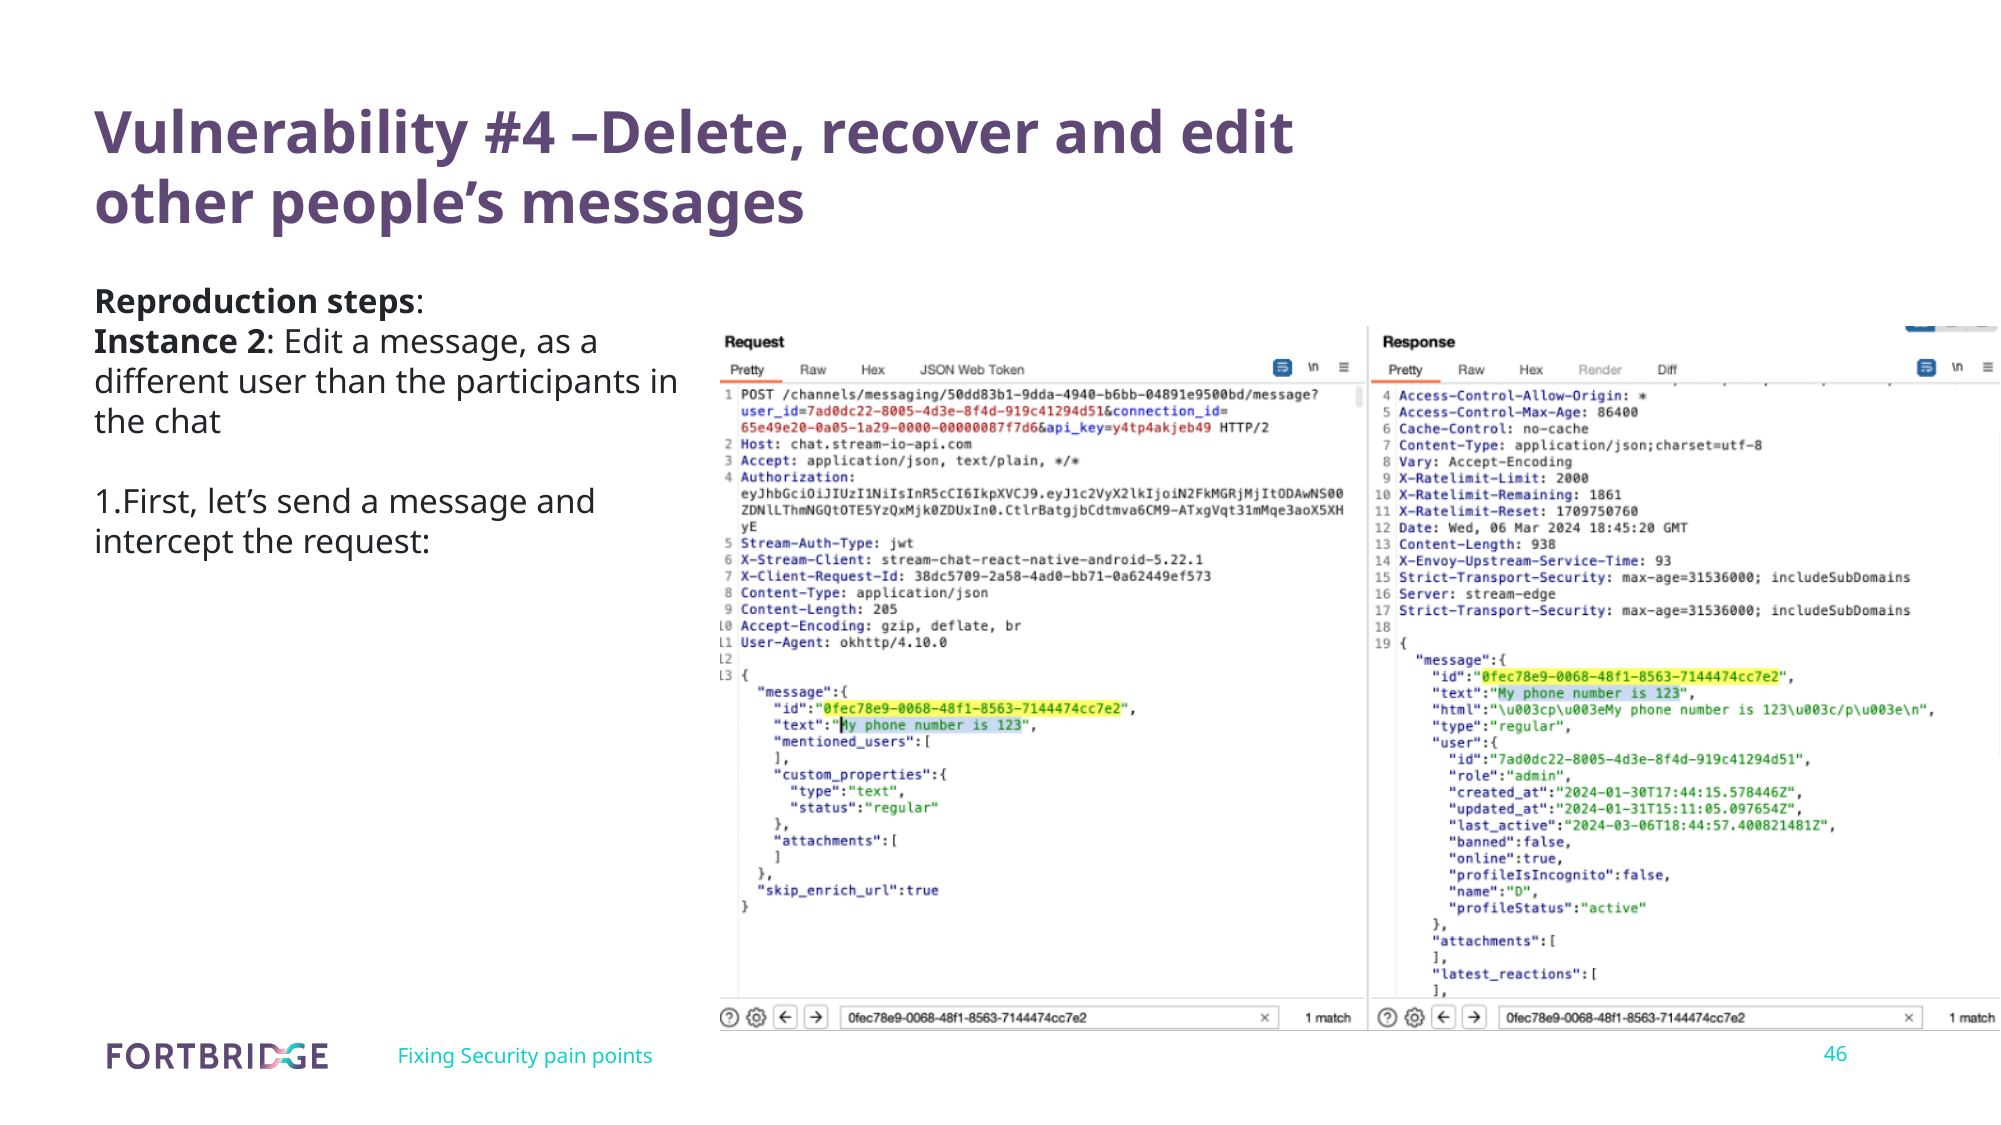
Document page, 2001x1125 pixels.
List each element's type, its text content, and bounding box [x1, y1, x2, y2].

picture [720, 326, 2000, 1032]
title Vulnerability #4 –Delete, recover and edit other people’s messages [79, 41, 1390, 243]
footer Fixing Security pain points [382, 1025, 910, 1086]
text_box Reproduction steps: Instance 2: Edit a message, as a different user than the participants in the chat 1.First, let’s send a message and intercept the request: [79, 273, 721, 568]
picture [107, 1043, 328, 1069]
slide_number 46 [1795, 1032, 1863, 1085]
